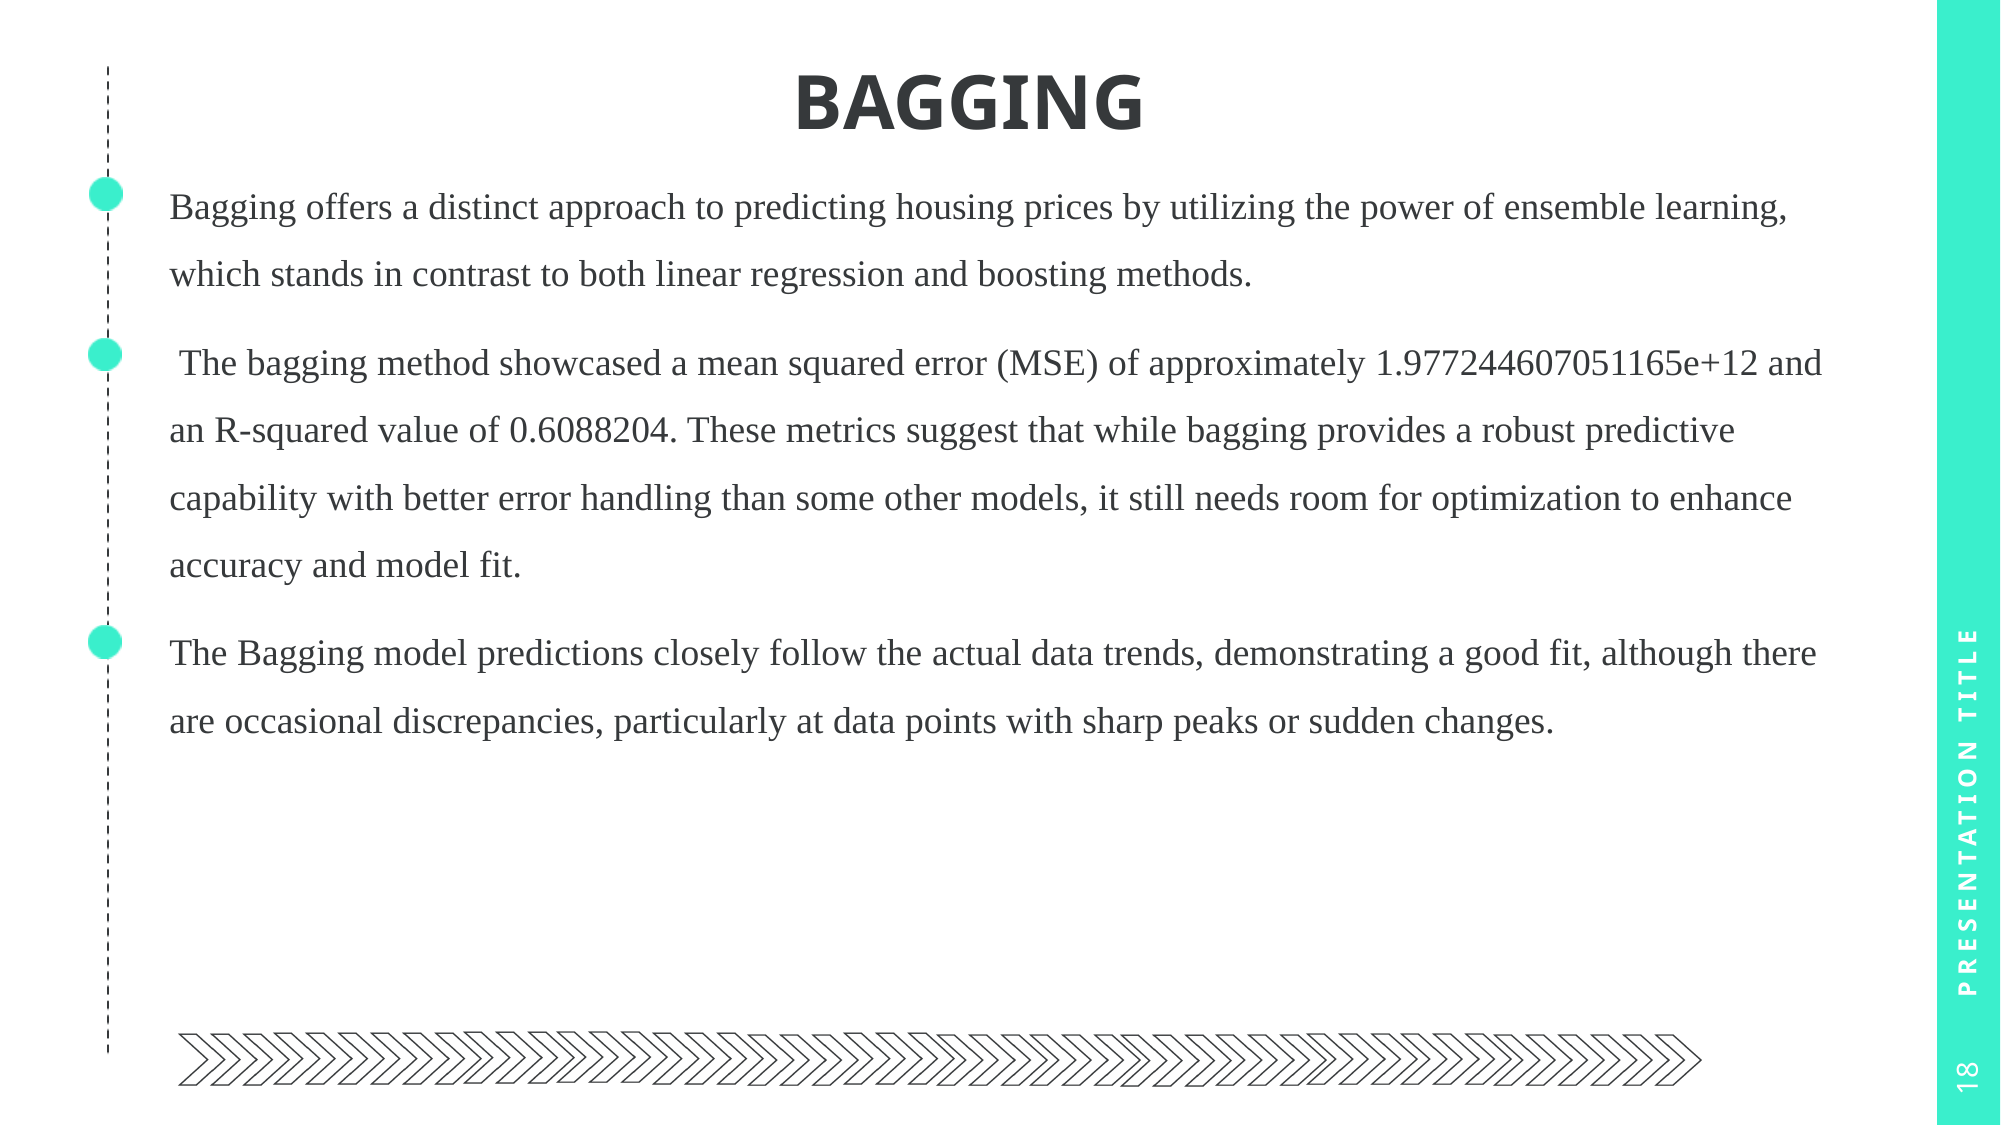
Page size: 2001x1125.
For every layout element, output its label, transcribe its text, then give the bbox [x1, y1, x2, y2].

picture [169, 1014, 1710, 1104]
footer Presentation Title [1937, 0, 2000, 1032]
slide_number 18 [1937, 1032, 2000, 1125]
picture [88, 66, 123, 1059]
title Bagging [139, 52, 1800, 160]
list Bagging offers a distinct approach to predicting housing prices by utilizing the power of ensemble learning, which stands in contrast to both linear regression and boosting methods. The bagging method showcased a mean squared error (MSE) of approximately 1.977244607051165e+12 and an R-squared value of 0.6088204. These metrics suggest that while bagging provides a robust predictive capability with better error handling than some other models, it still needs room for optimization to enhance accuracy and model fit. The Bagging model predictions closely follow the actual data trends, demonstrating a good fit, although there are occasional discrepancies, particularly at data points with sharp peaks or sudden changes. [169, 159, 1831, 873]
